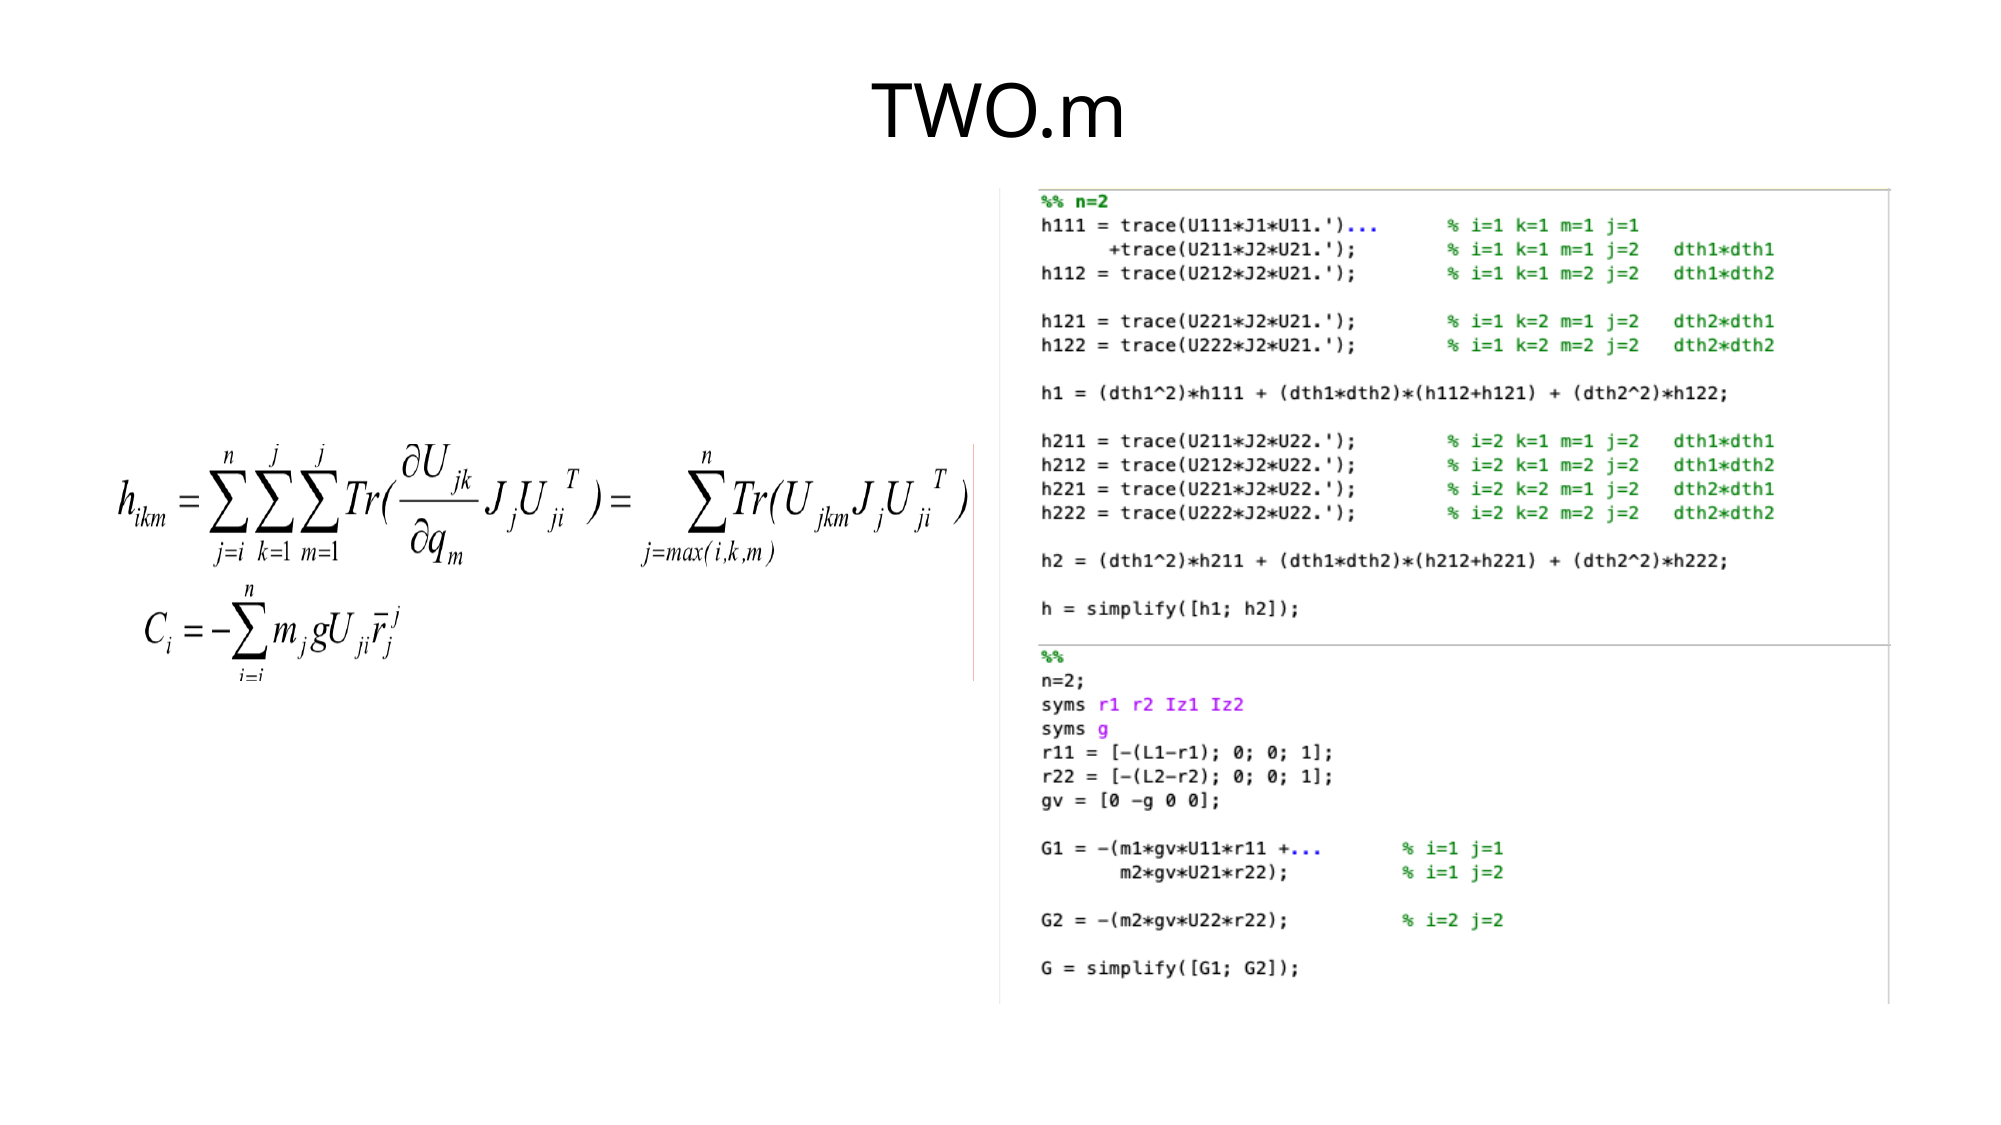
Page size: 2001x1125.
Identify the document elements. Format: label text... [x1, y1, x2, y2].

picture [108, 444, 975, 681]
title TWO.m [99, 45, 1900, 171]
picture [999, 188, 1892, 1004]
